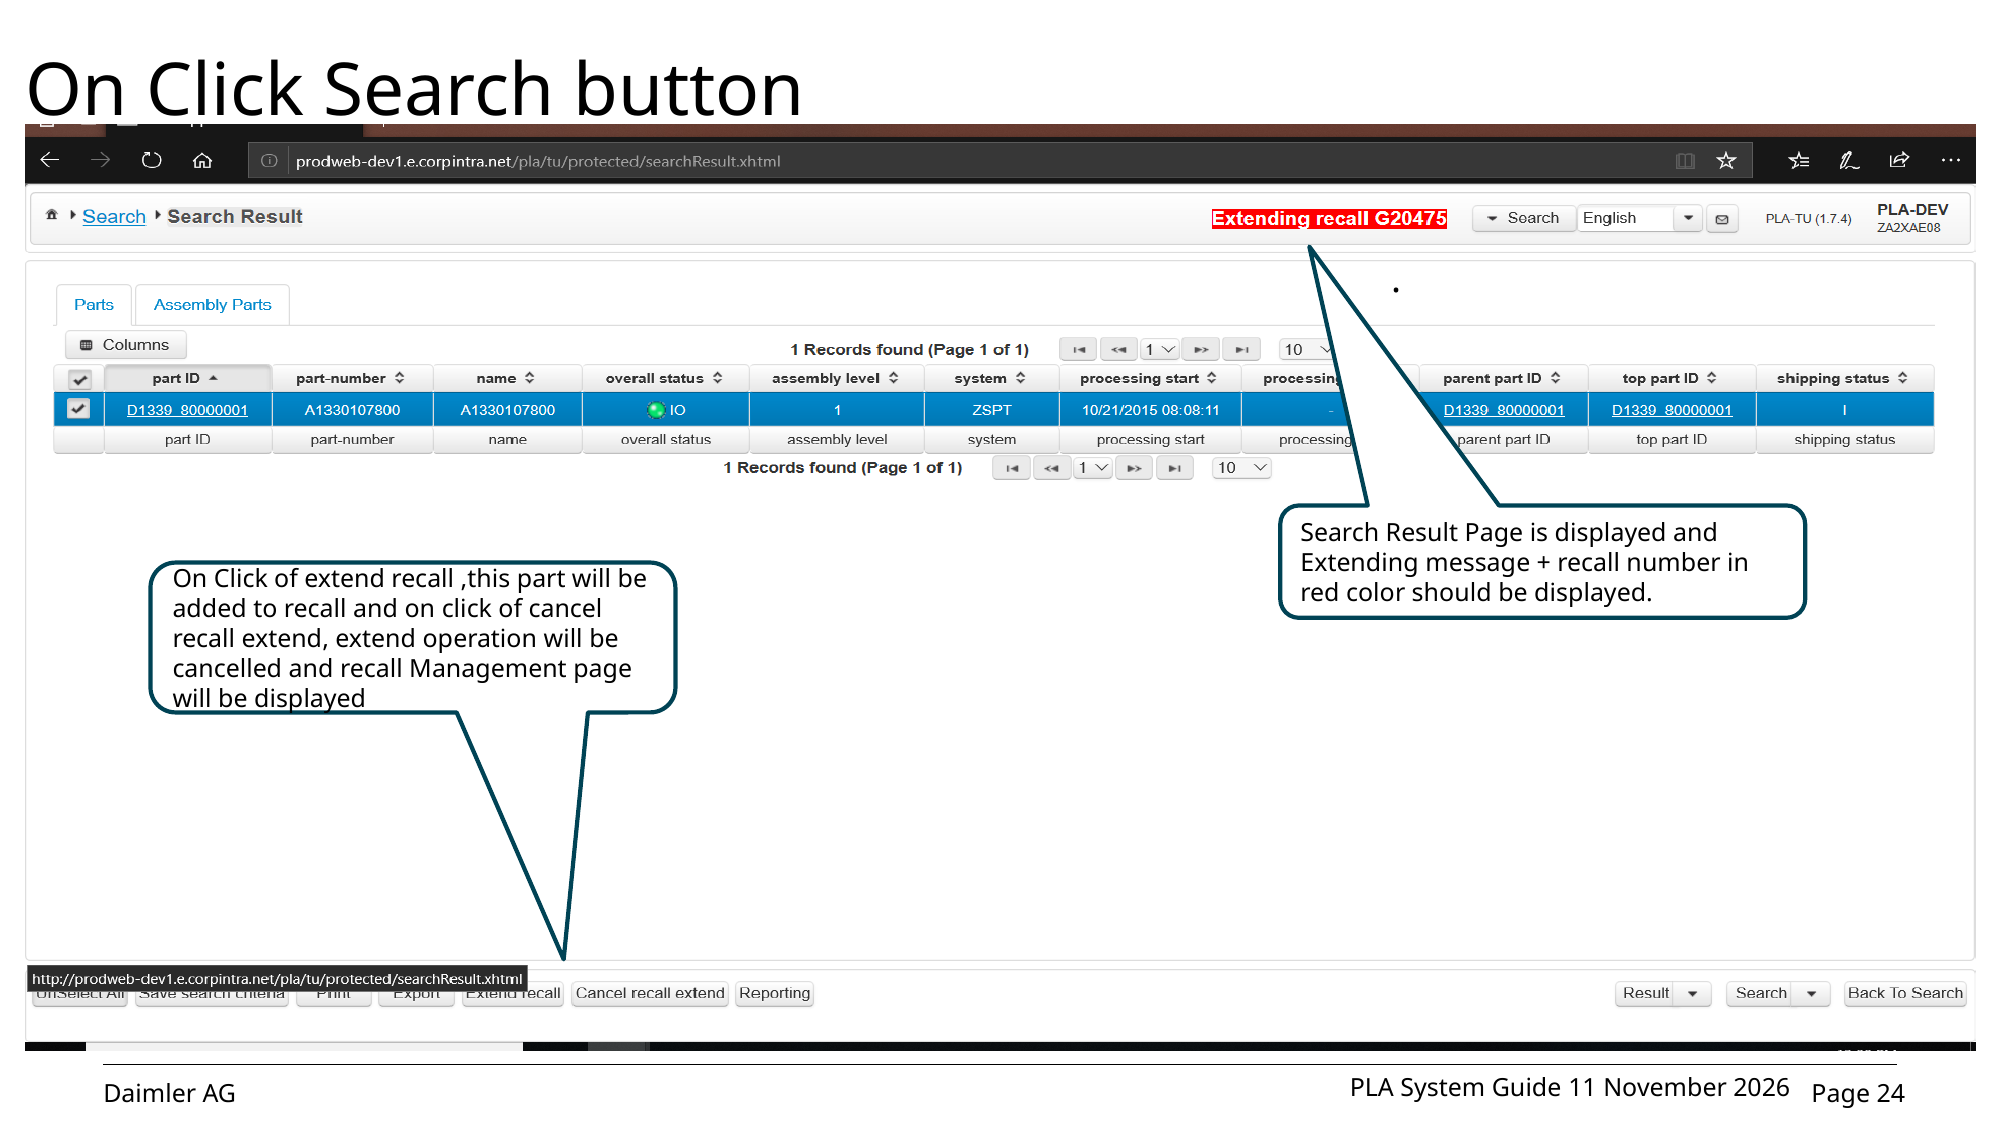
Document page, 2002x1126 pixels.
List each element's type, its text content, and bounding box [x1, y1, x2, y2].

picture [25, 124, 1976, 1051]
footer PLA System Guide 02 November 2020 [472, 1077, 1806, 1113]
slide_number Page 24 [1811, 1077, 2001, 1113]
title On Click Search button [6, 46, 1898, 118]
